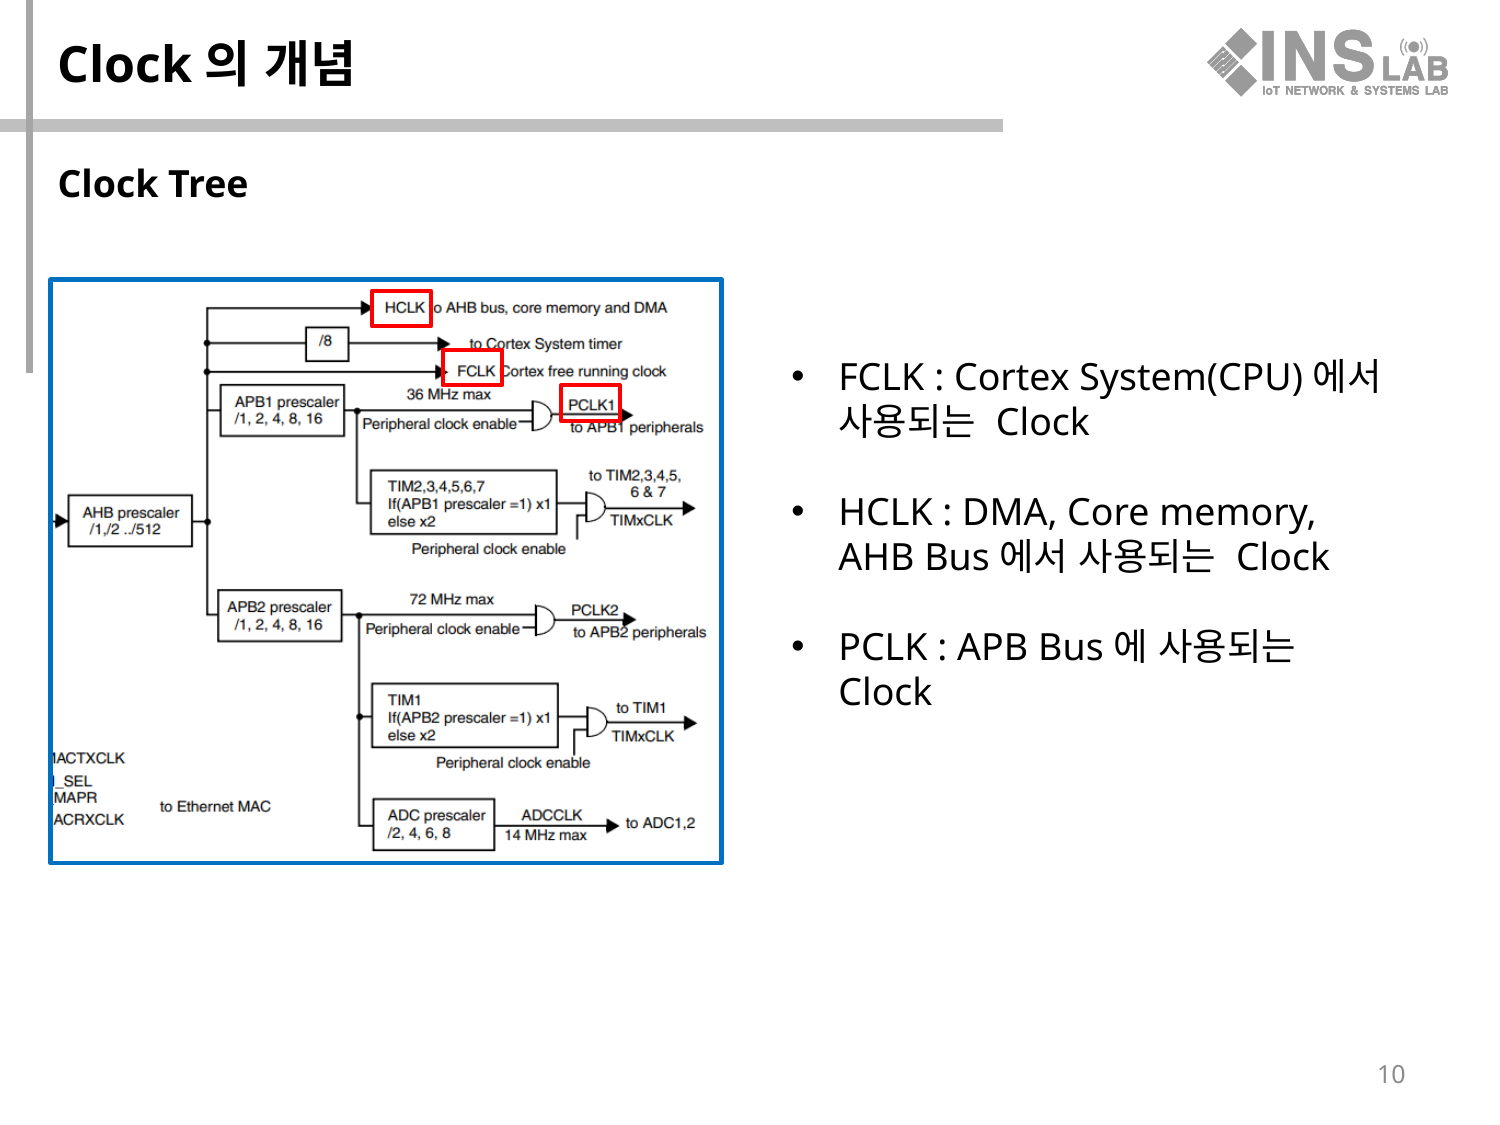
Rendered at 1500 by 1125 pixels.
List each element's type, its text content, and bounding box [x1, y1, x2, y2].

slide_number 10 [1070, 1045, 1421, 1106]
text_box Clock Tree [42, 152, 793, 213]
title Clock의 개념 [42, 15, 1177, 110]
text_box FCLK : Cortex System(CPU)에서 사용되는 Clock HCLK : DMA, Core memory, AHB Bus에서 사용되는 Clock PCLK : APB Bus에 사용되는 Clock [776, 345, 1400, 721]
picture [52, 281, 720, 861]
